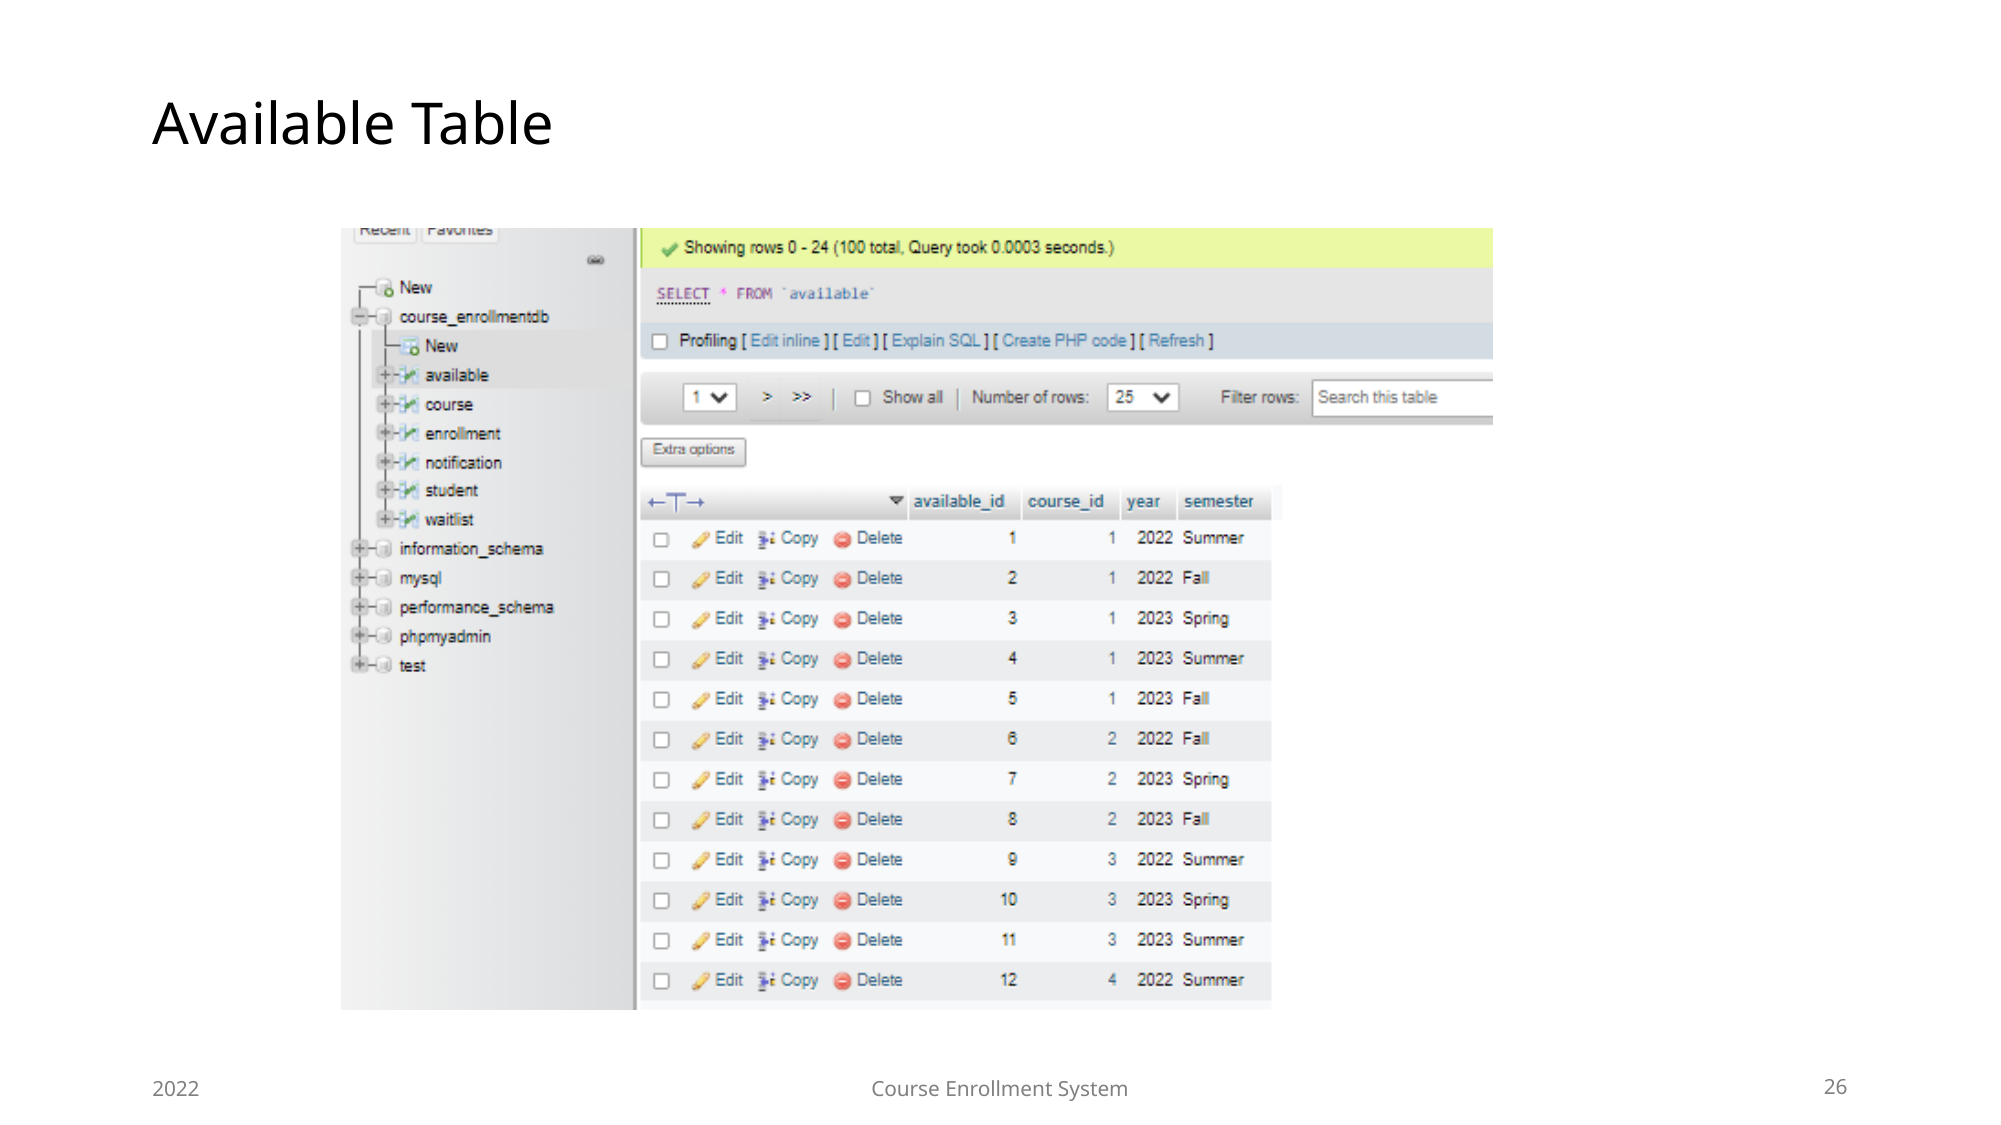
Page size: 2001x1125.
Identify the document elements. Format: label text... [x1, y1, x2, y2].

slide_number 26 [1412, 1072, 1863, 1103]
picture [341, 228, 1493, 1010]
slide_number 2022 [137, 1072, 588, 1103]
title Available Table [137, 87, 1863, 165]
footer Course Enrollment System [662, 1072, 1338, 1103]
